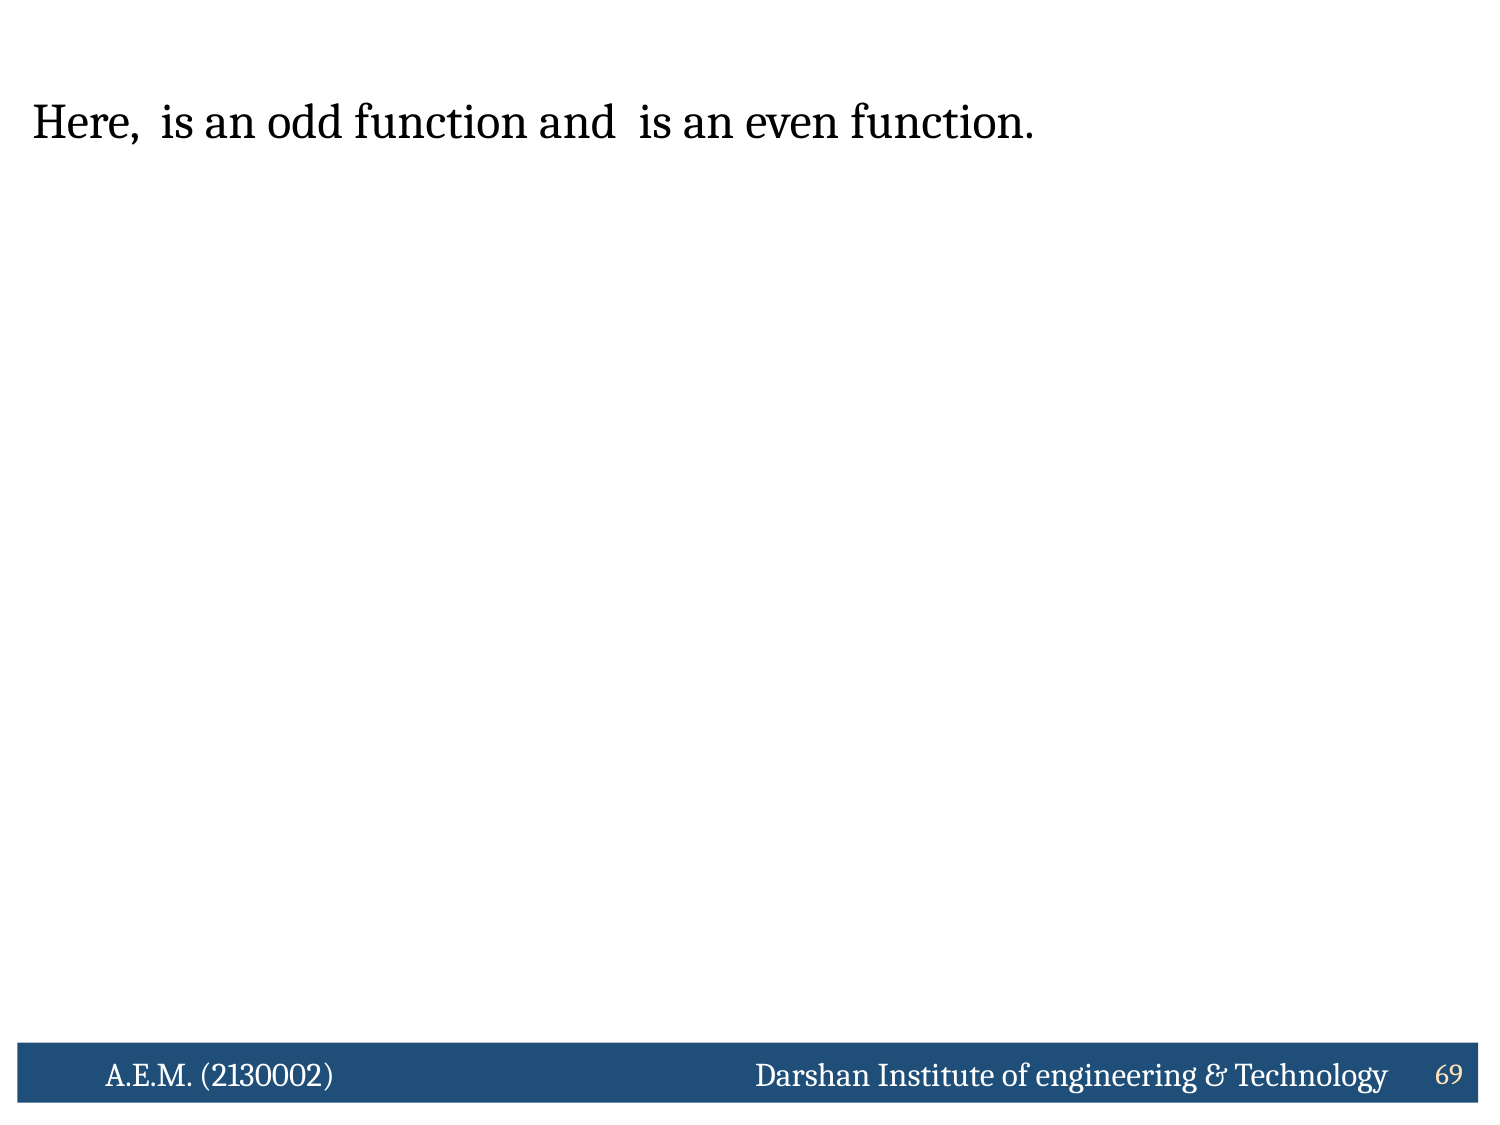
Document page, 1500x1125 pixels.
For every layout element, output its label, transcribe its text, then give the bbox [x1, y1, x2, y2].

slide_number 69 [1393, 1042, 1479, 1103]
footer A.E.M. (2130002) Darshan Institute of engineering & Technology [17, 1042, 1393, 1103]
